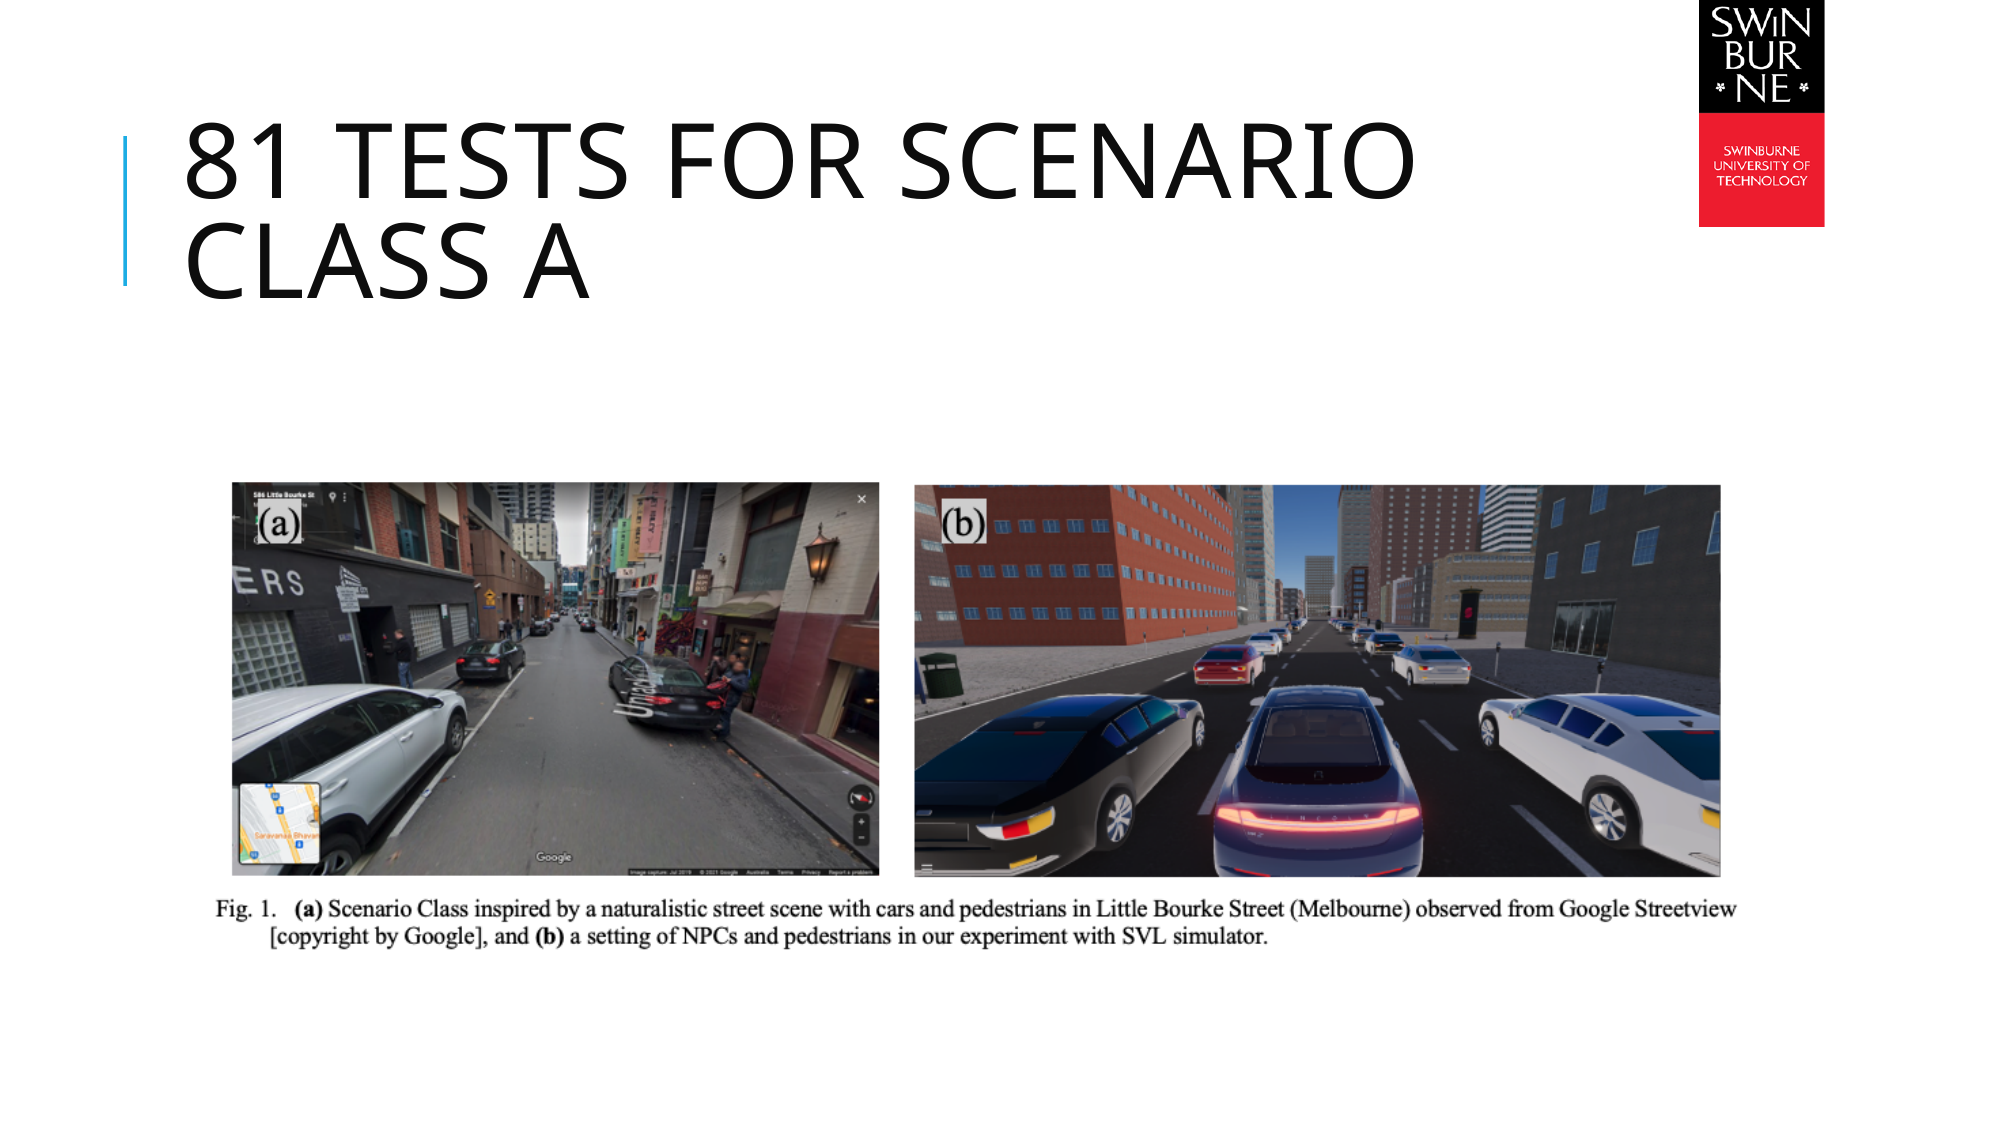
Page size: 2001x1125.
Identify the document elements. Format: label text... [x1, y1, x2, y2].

picture [1699, 0, 1825, 227]
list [167, 447, 1763, 963]
title 81 Tests for Scenario class A [168, 96, 1763, 342]
